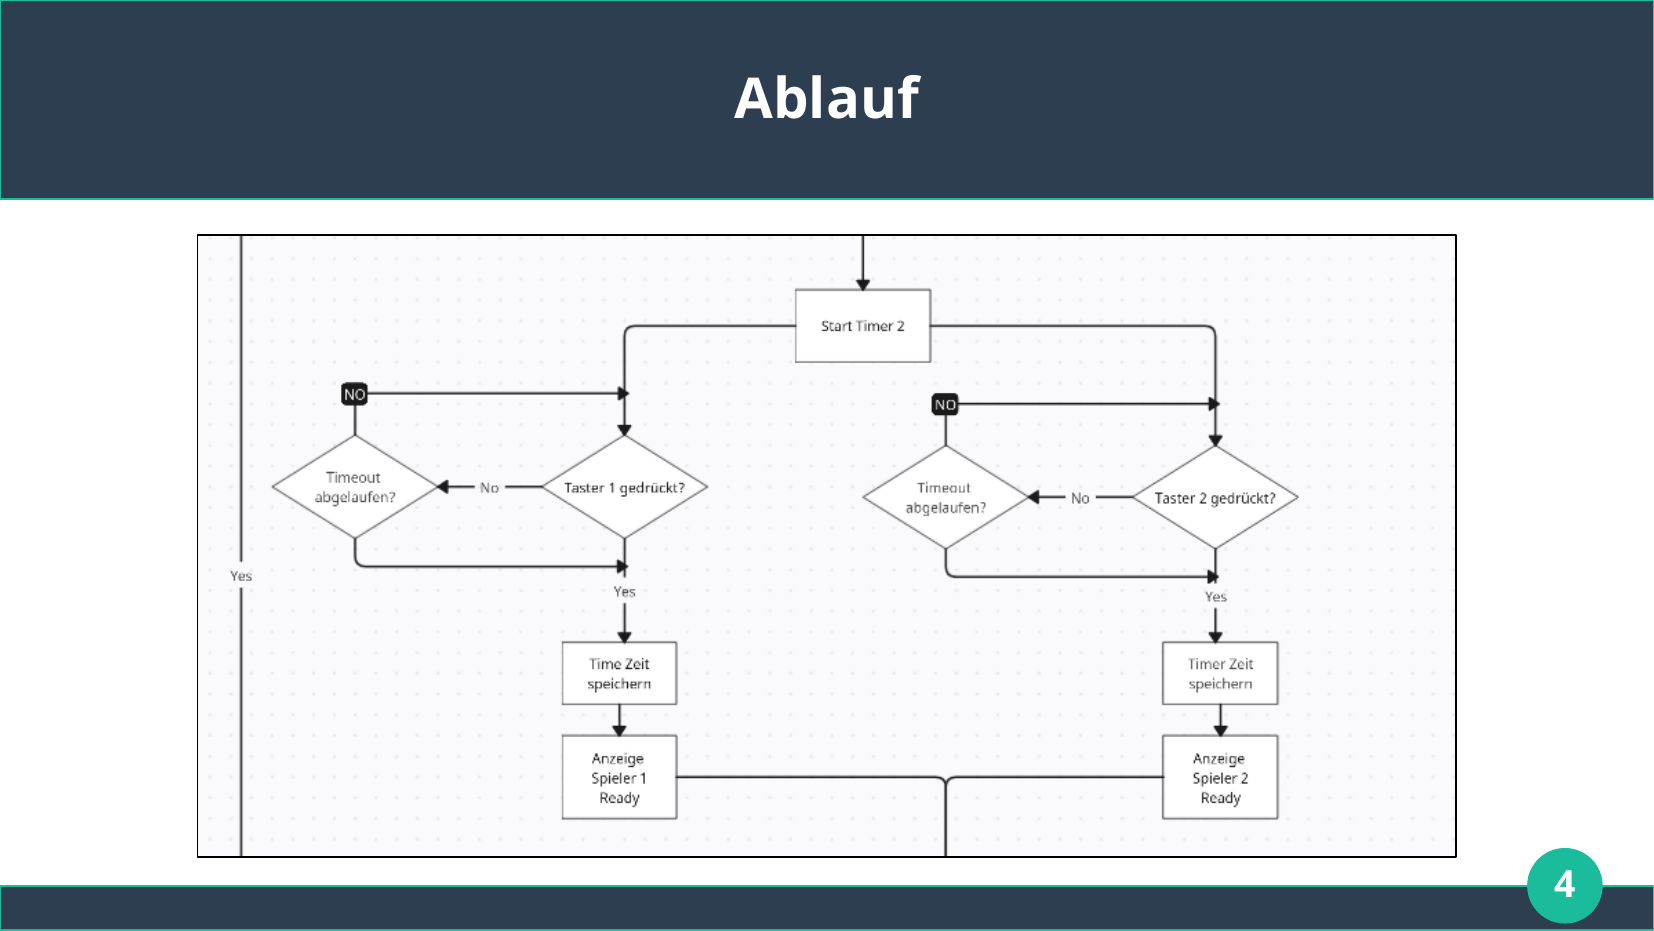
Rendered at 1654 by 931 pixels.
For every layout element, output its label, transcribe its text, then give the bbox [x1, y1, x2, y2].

picture [198, 236, 1456, 857]
slide_number 4 [1500, 843, 1630, 929]
title Ablauf [59, 37, 1595, 155]
